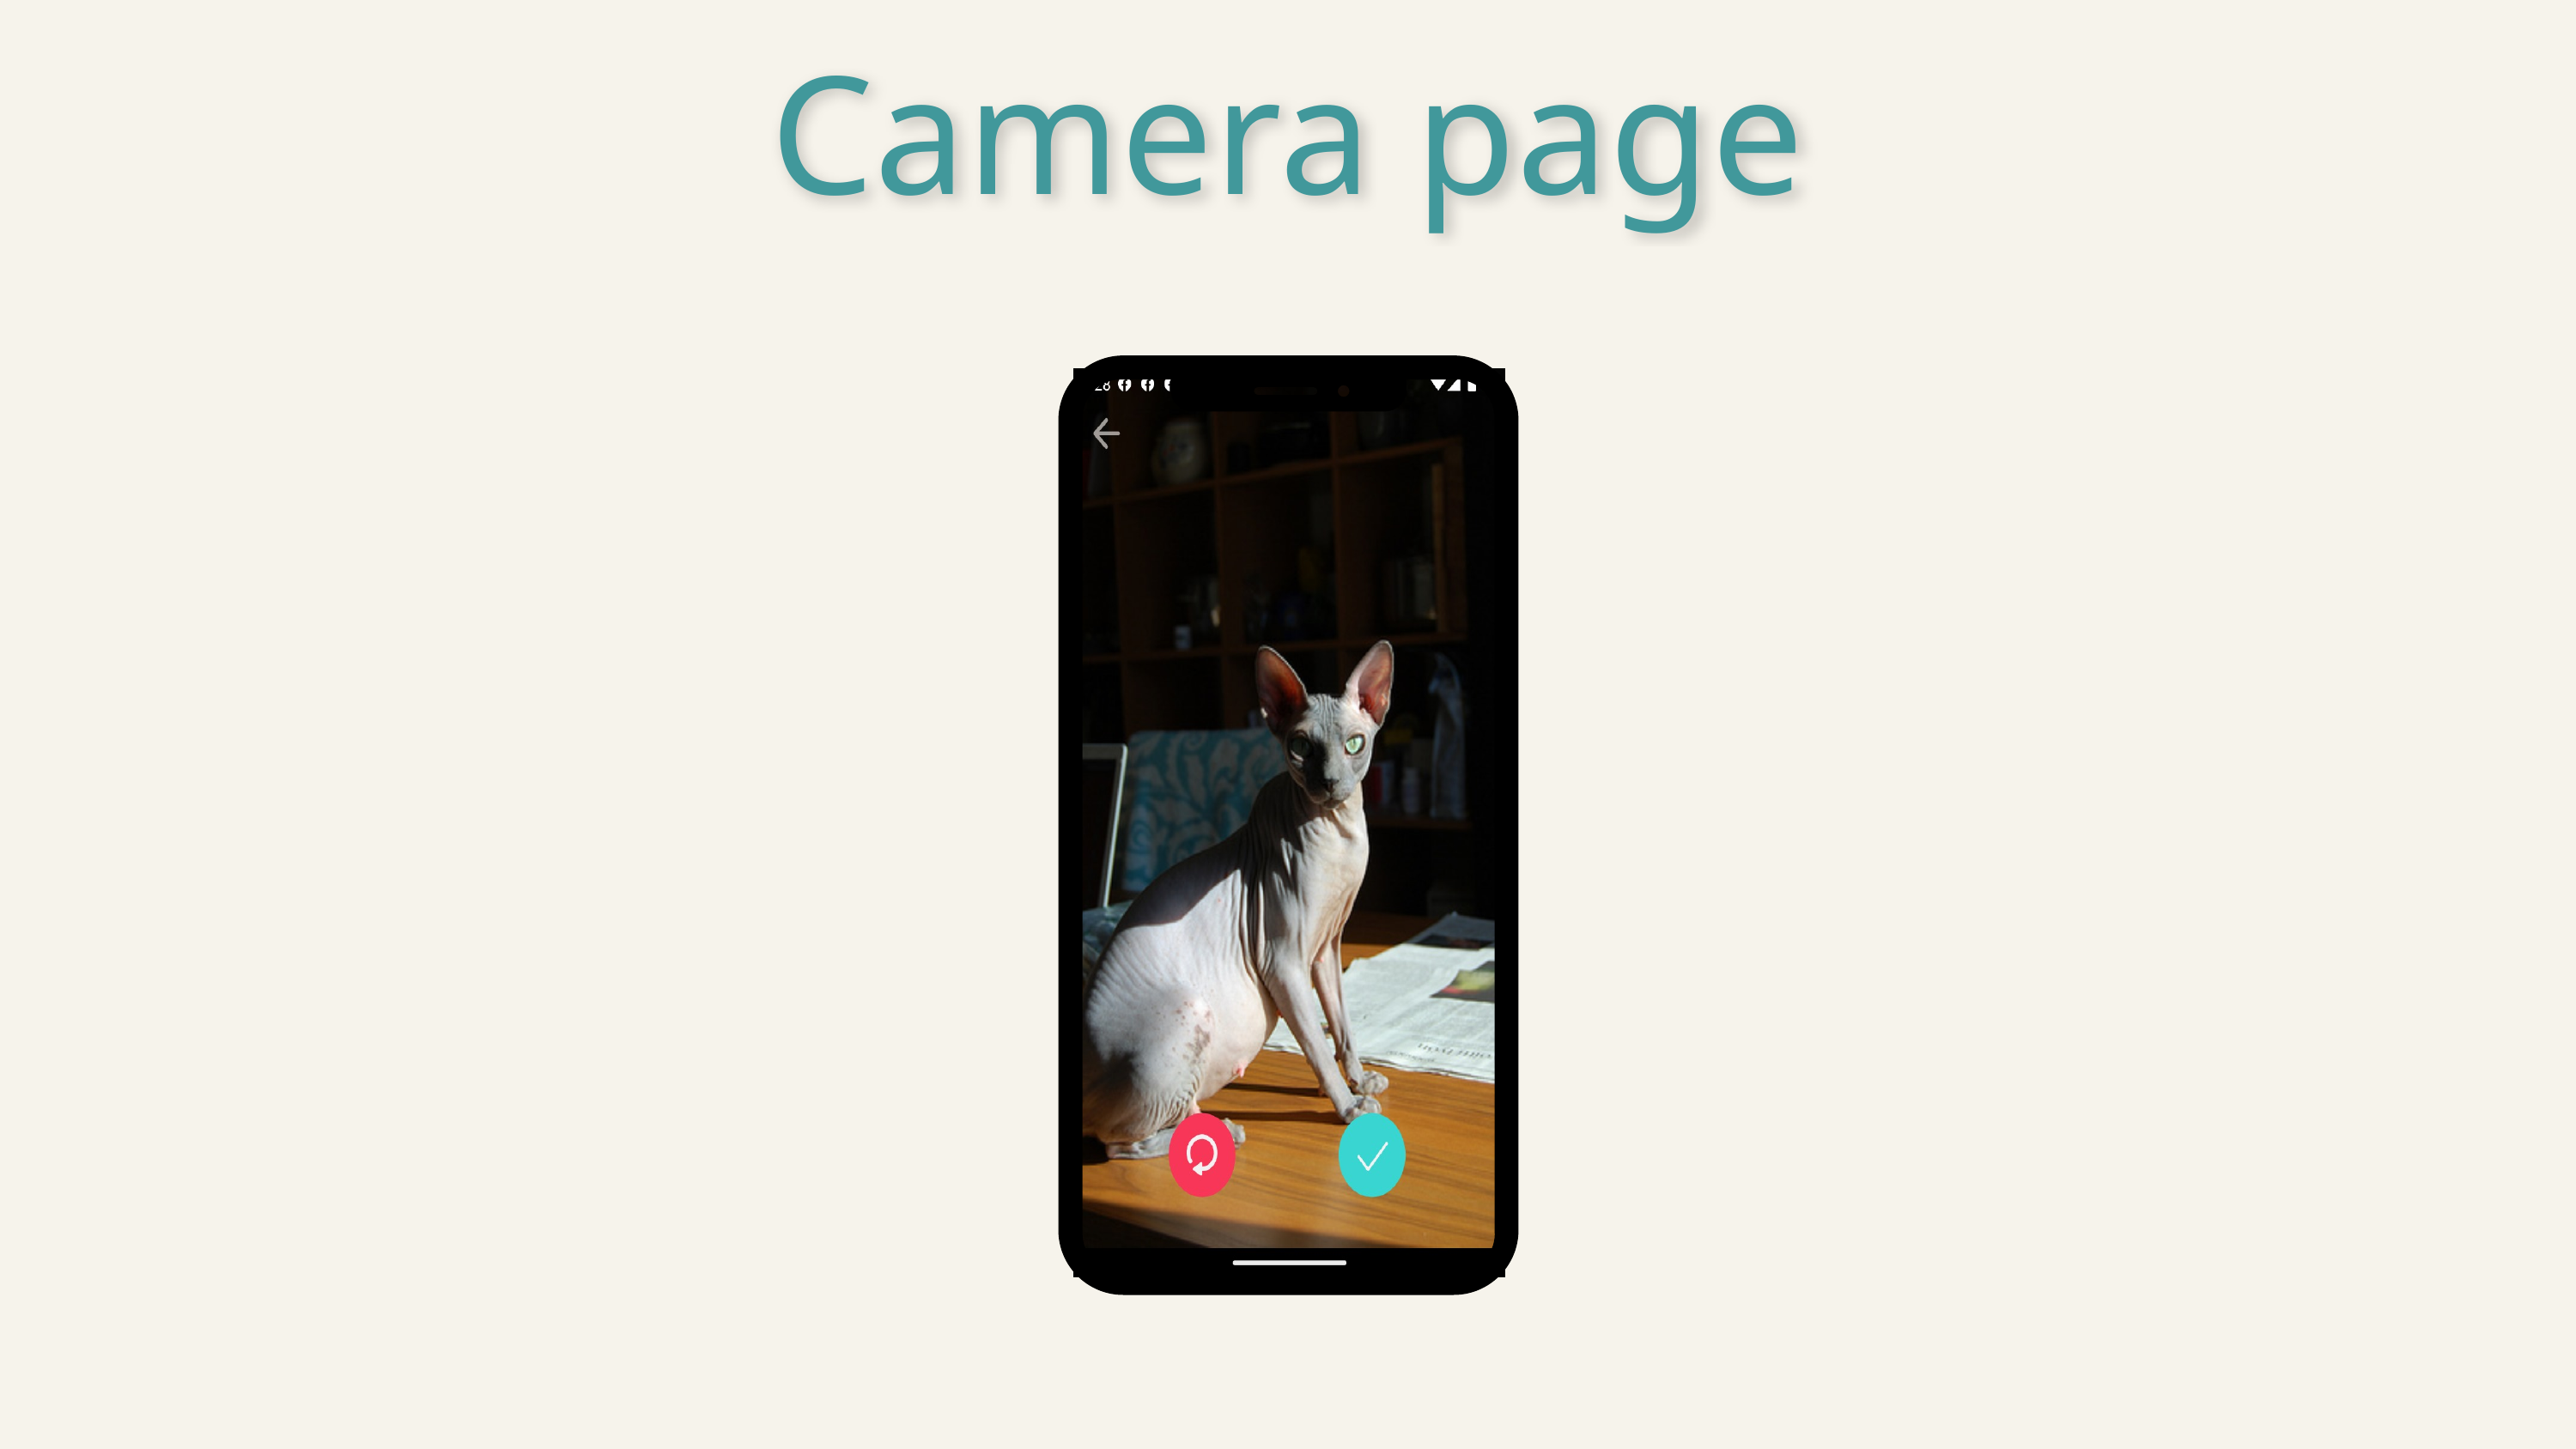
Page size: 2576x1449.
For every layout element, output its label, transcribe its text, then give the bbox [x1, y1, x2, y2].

text_box [1510, 389, 1519, 1262]
text_box [1058, 385, 1069, 1266]
picture [1073, 368, 1506, 1278]
text_box [1086, 355, 1491, 367]
text_box [1089, 1285, 1488, 1295]
text_box Camera page [0, 0, 2576, 227]
